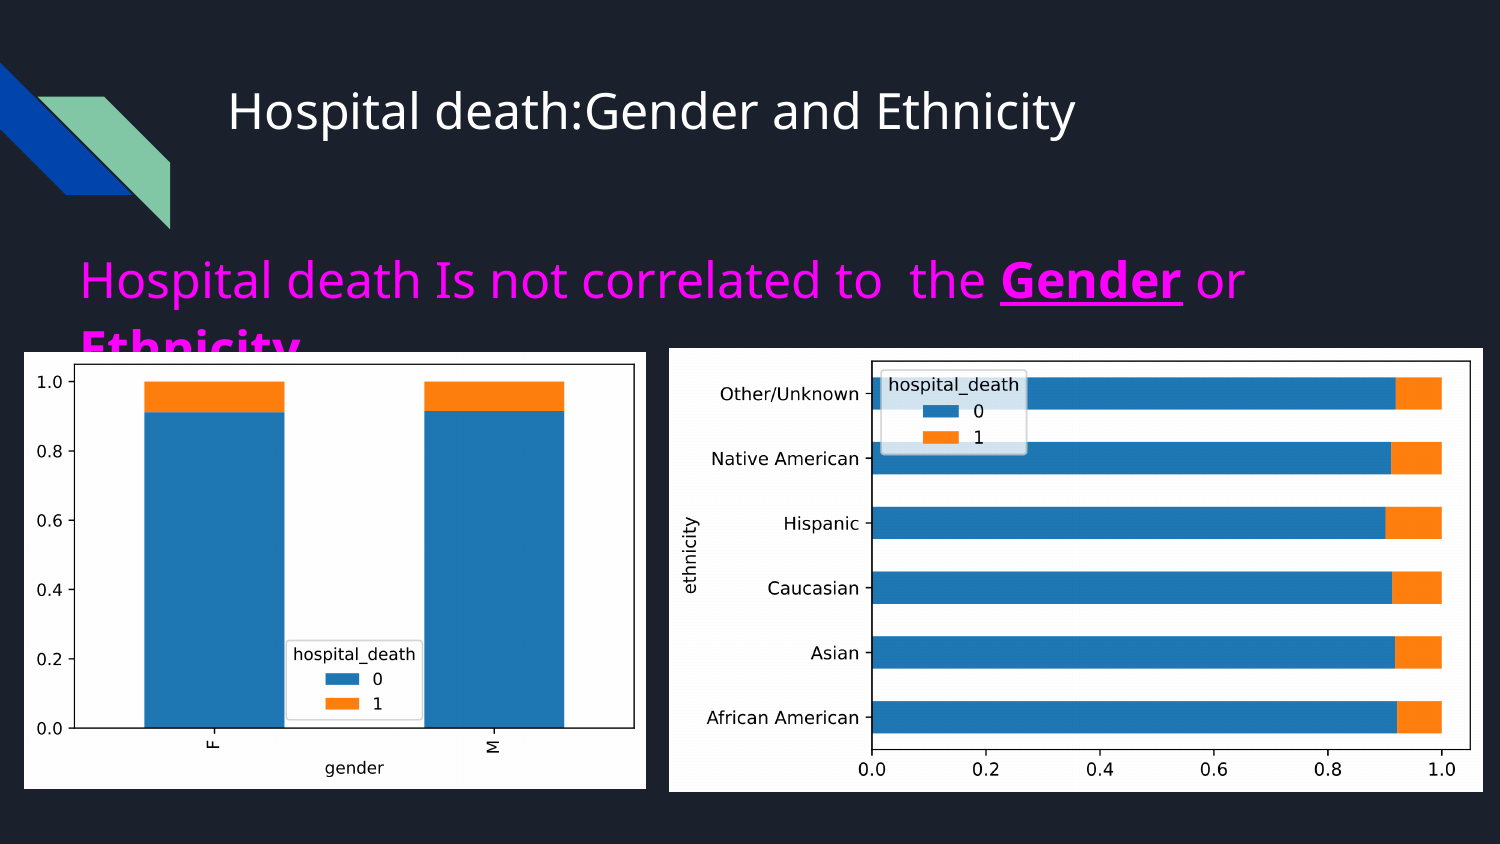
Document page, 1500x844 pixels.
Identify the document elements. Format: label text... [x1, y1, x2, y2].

title Hospital death:Gender and Ethnicity [212, 64, 1368, 215]
picture [24, 352, 646, 789]
picture [669, 348, 1483, 793]
list Hospital death Is not correlated to the Gender or Ethnicity [64, 224, 1428, 337]
